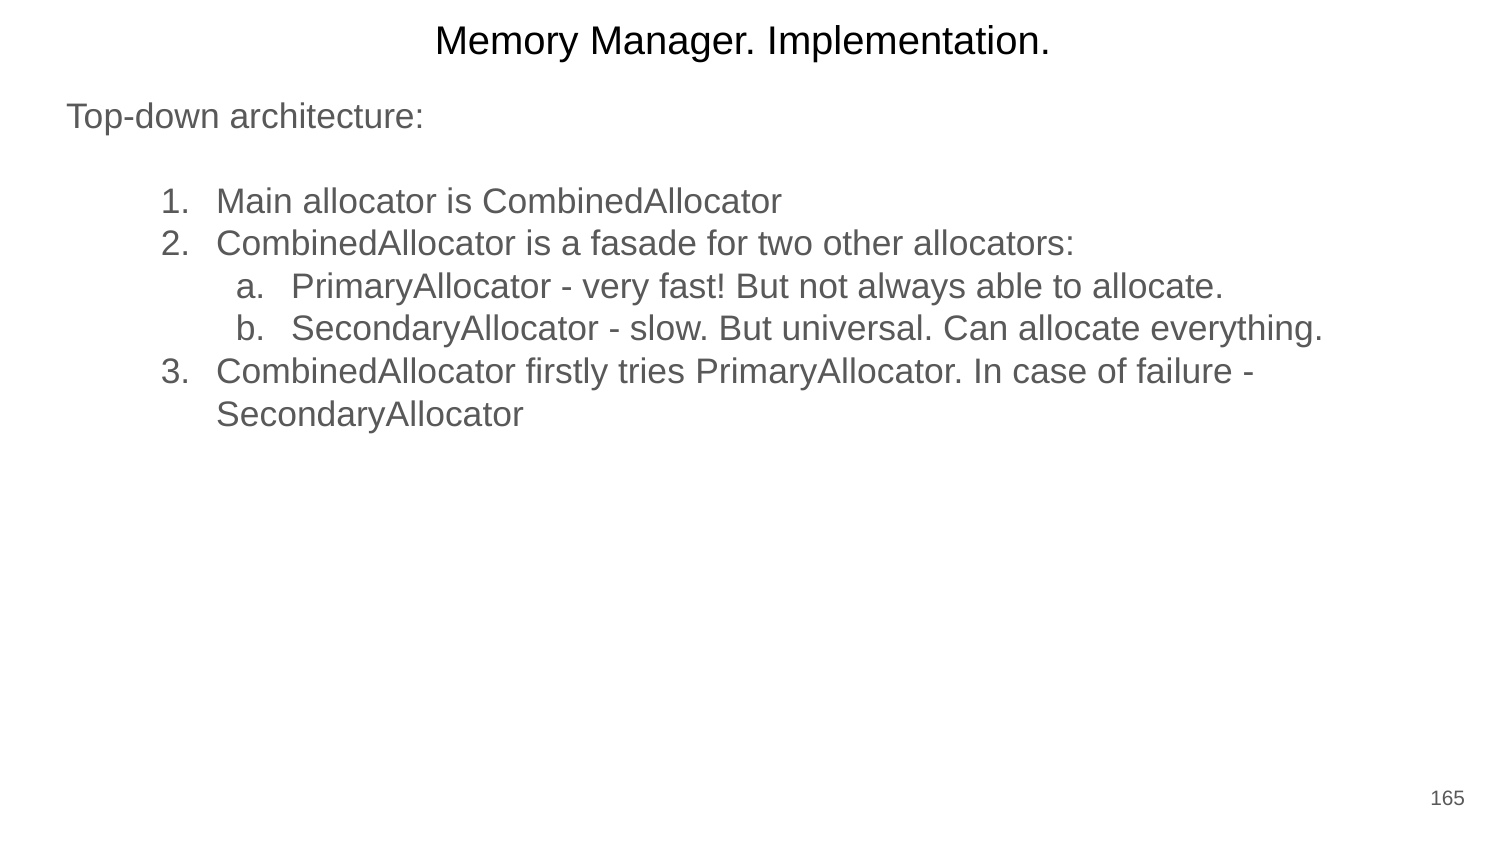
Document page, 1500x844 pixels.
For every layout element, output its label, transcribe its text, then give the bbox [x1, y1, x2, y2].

slide_number 165 [1389, 764, 1480, 830]
text_box Memory Manager. Implementation. [44, 0, 1443, 78]
text_box Top-down architecture: Main allocator is CombinedAllocator CombinedAllocator is a fasade for two other allocators: PrimaryAllocator - very fast! But not always able to allocate. SecondaryAllocator - slow. But universal. Can allocate everything. CombinedAllocator firstly tries PrimaryAllocator. In case of failure - SecondaryAllocator [51, 77, 1480, 812]
